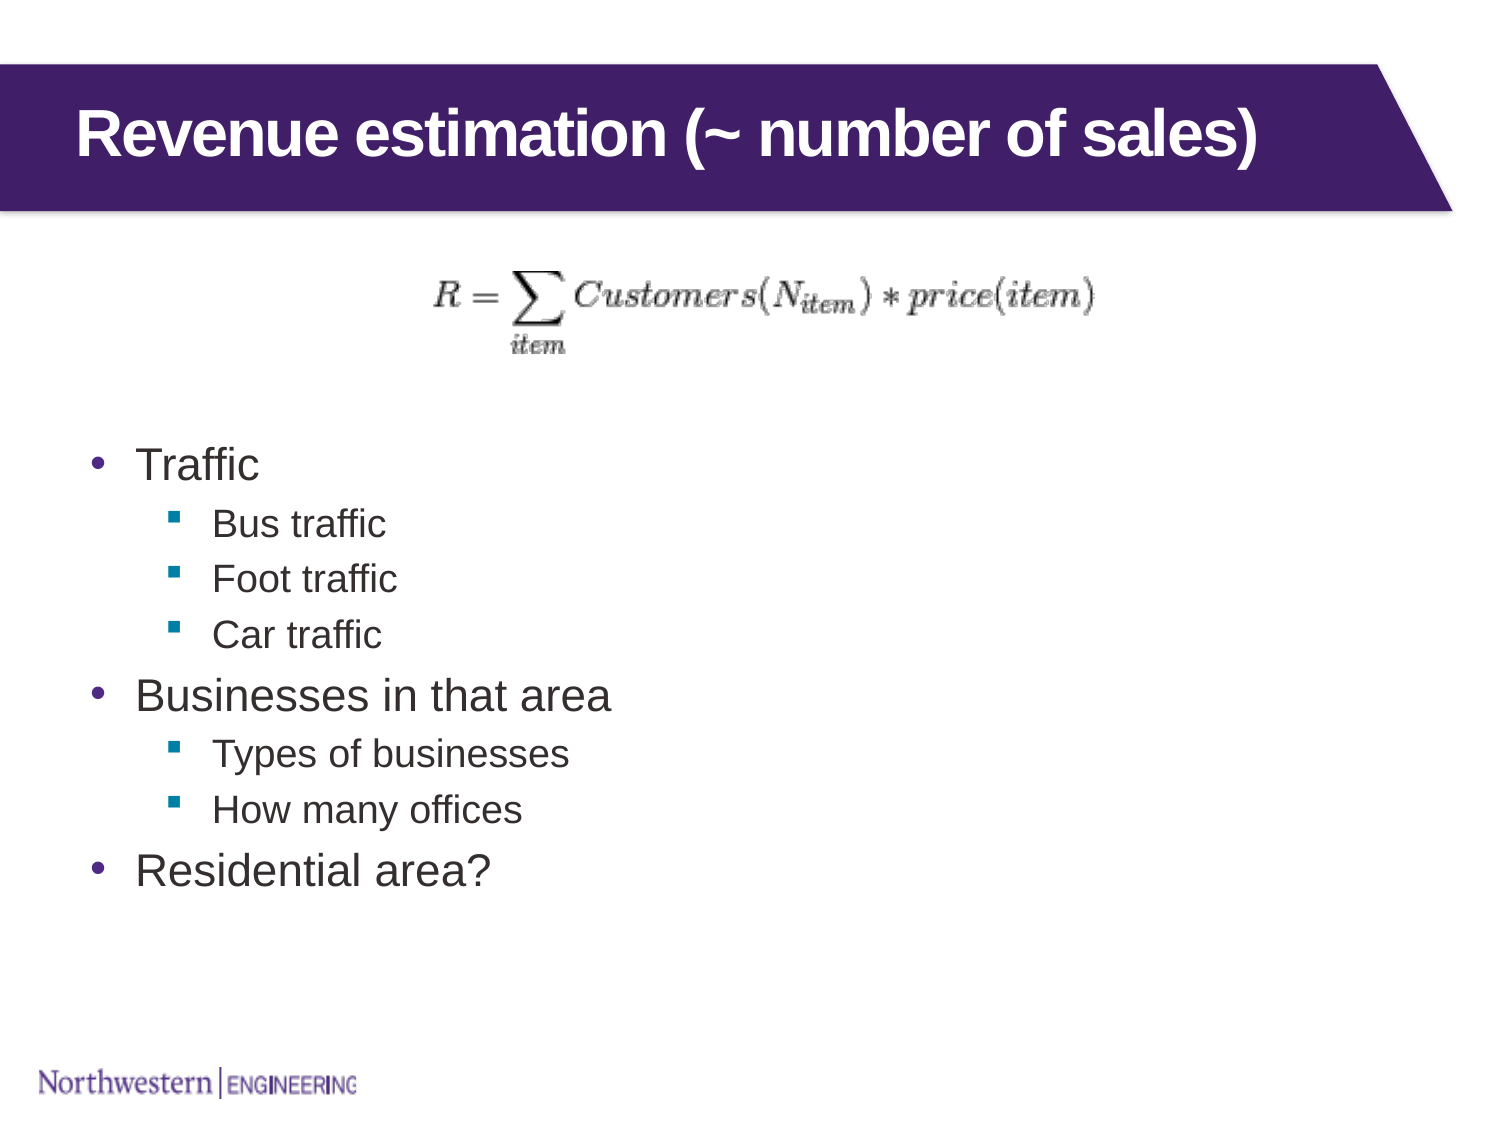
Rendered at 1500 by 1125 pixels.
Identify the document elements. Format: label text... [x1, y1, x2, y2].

picture [432, 271, 1096, 354]
list Traffic Bus traffic Foot traffic Car traffic Businesses in that area Types of businesses How many offices Residential area? [75, 235, 1453, 1006]
title Revenue estimation (~ number of sales) [75, 70, 1453, 202]
